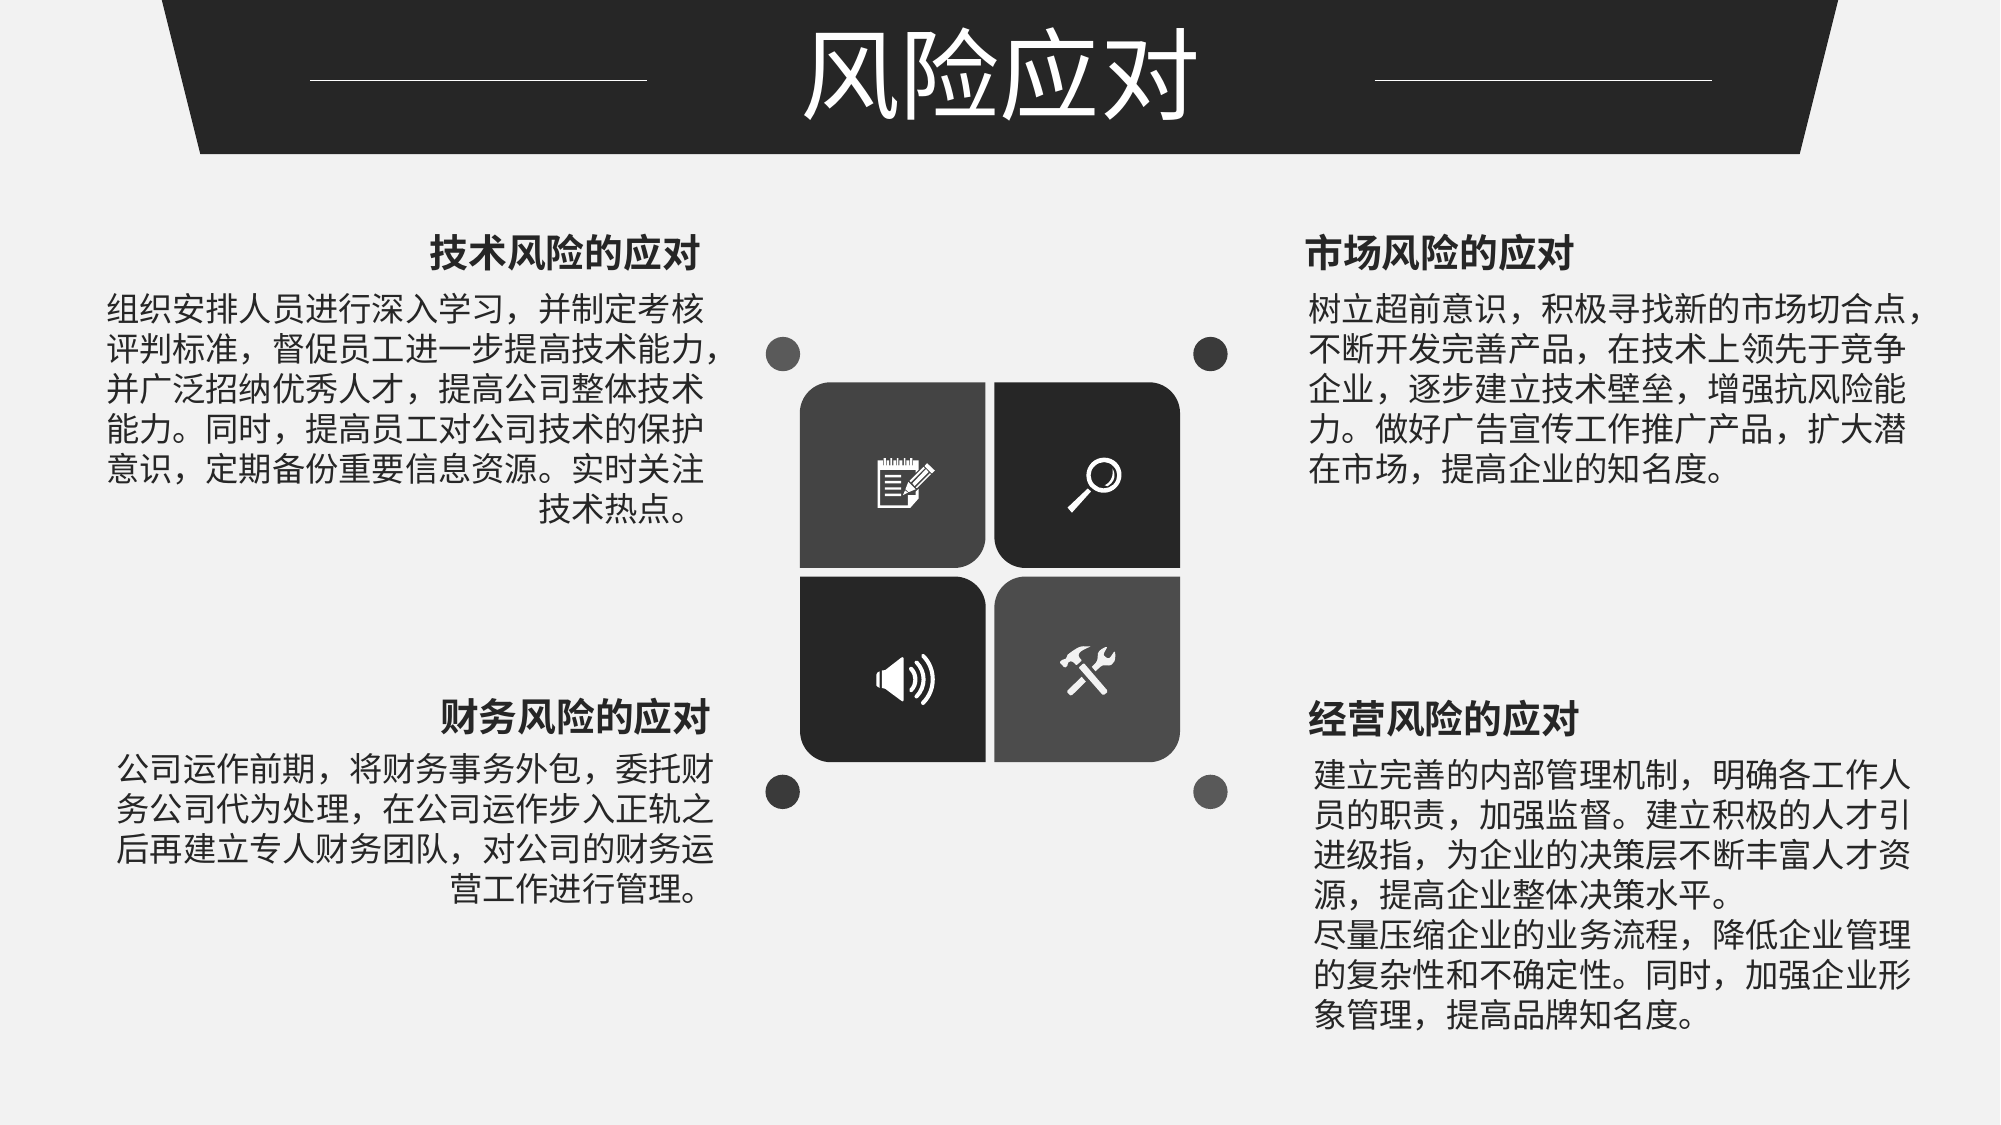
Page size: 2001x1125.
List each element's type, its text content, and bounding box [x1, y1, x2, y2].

text_box [1192, 773, 1229, 811]
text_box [876, 455, 1124, 706]
text_box [1192, 335, 1229, 373]
text_box 技术风险的应对 [314, 221, 716, 284]
text_box [160, 0, 1840, 156]
text_box 组织安排人员进行深入学习，并制定考核评判标准，督促员工进一步提高技术能力，并广泛招纳优秀人才，提高公司整体技术能力。同时，提高员工对公司技术的保护意识，定期备份重要信息资源。实时关注技术热点。 [65, 280, 720, 536]
text_box 经营风险的应对 [1293, 687, 1706, 749]
text_box 建立完善的内部管理机制，明确各工作人员的职责，加强监督。建立积极的人才引进级指，为企业的决策层不断丰富人才资源，提高企业整体决策水平。 尽量压缩企业的业务流程，降低企业管理的复杂性和不确定性。同时，加强企业形象管理，提高品牌知名度。 [1298, 746, 1956, 1042]
text_box 公司运作前期，将财务事务外包，委托财务公司代为处理，在公司运作步入正轨之后再建立专人财务团队，对公司的财务运营工作进行管理。 [101, 740, 730, 916]
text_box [799, 382, 1181, 763]
text_box 树立超前意识，积极寻找新的市场切合点，不断开发完善产品，在技术上领先于竞争企业，逐步建立技术壁垒，增强抗风险能力。做好广告宣传工作推广产品，扩大潜在市场，提高企业的知名度。 [1293, 280, 1952, 496]
text_box 市场风险的应对 [1289, 221, 1656, 284]
text_box 风险应对 [420, 18, 1580, 142]
text_box [764, 773, 801, 811]
text_box 财务风险的应对 [314, 685, 727, 747]
text_box [764, 335, 802, 373]
